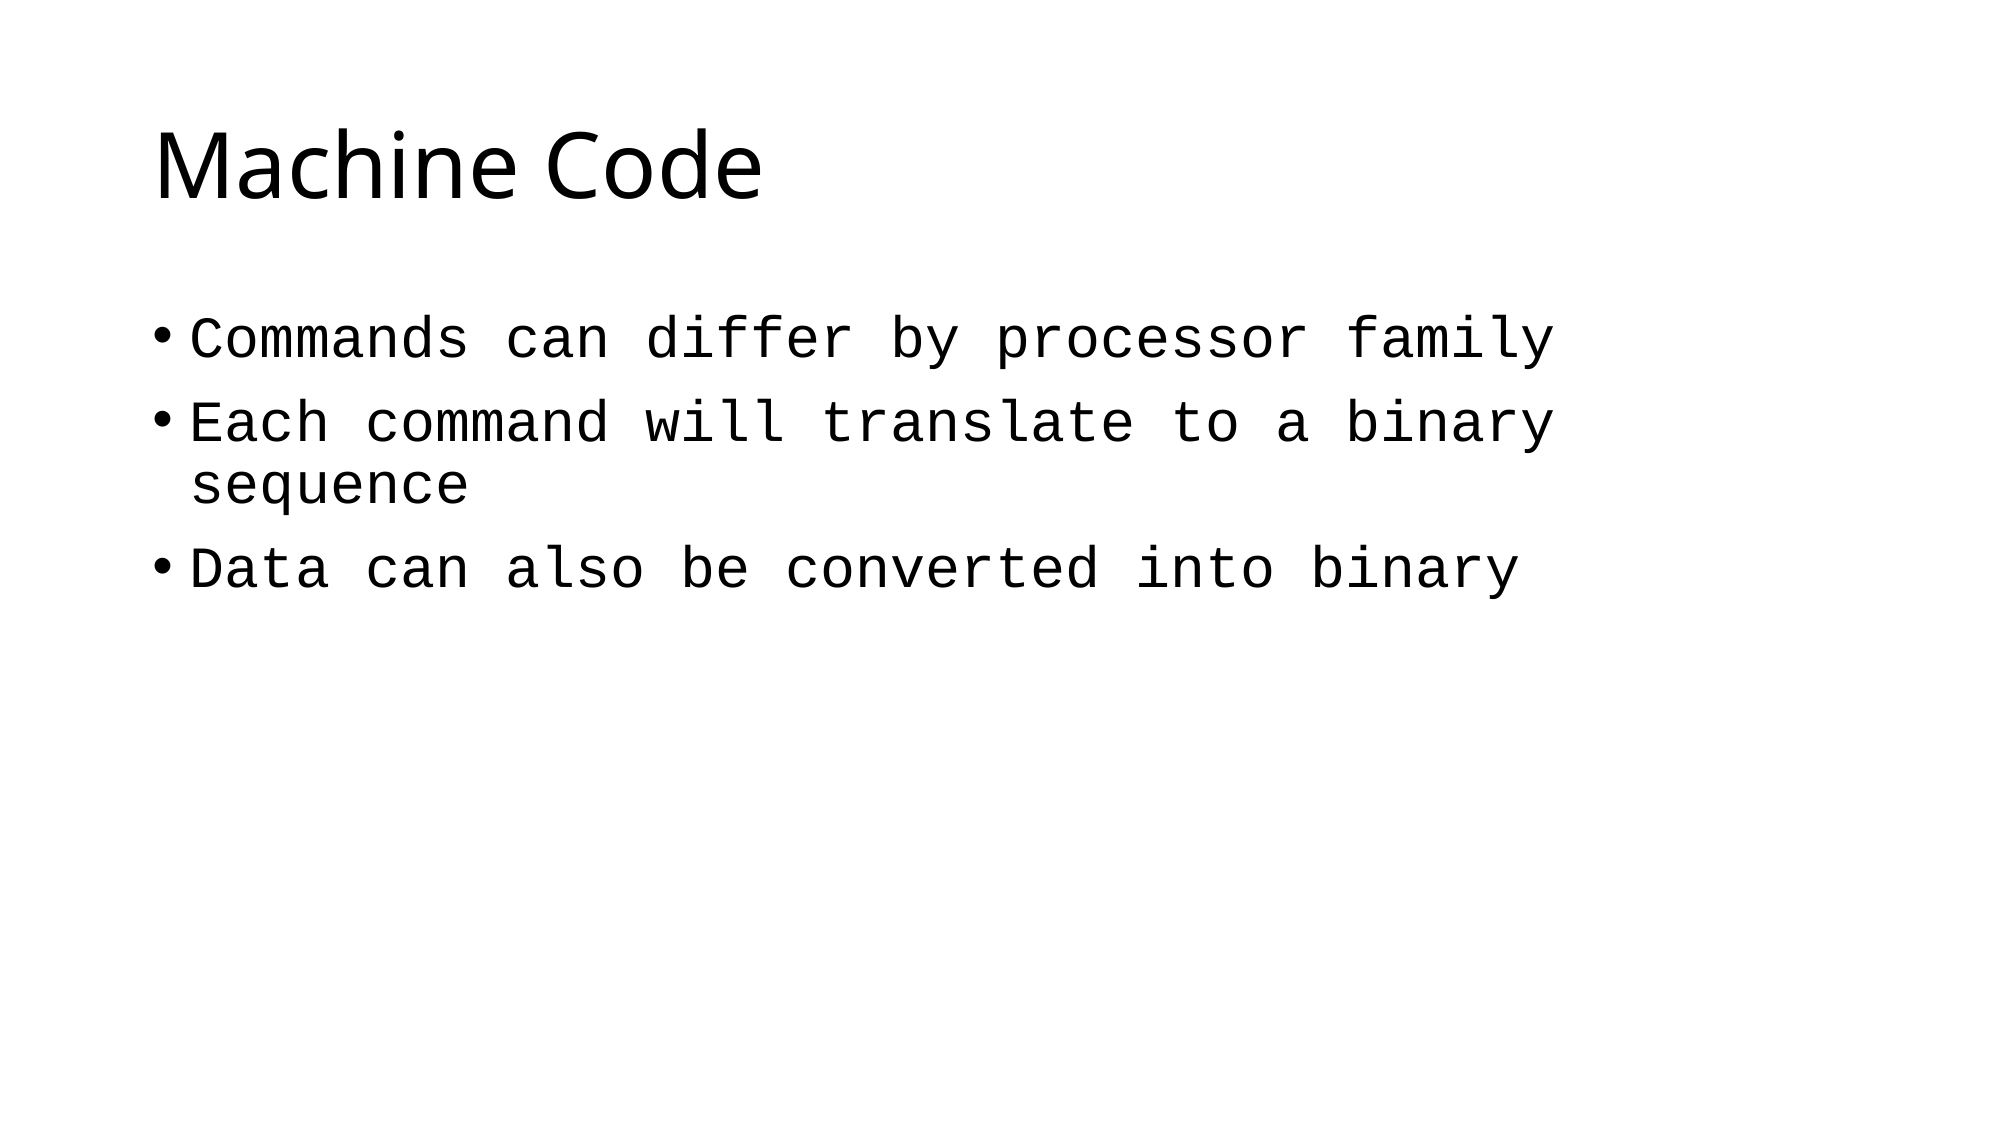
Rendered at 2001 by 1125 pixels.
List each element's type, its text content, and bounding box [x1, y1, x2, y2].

list Commands can differ by processor family Each command will translate to a binary sequence Data can also be converted into binary [137, 299, 1863, 1014]
title Machine Code [137, 59, 1863, 278]
